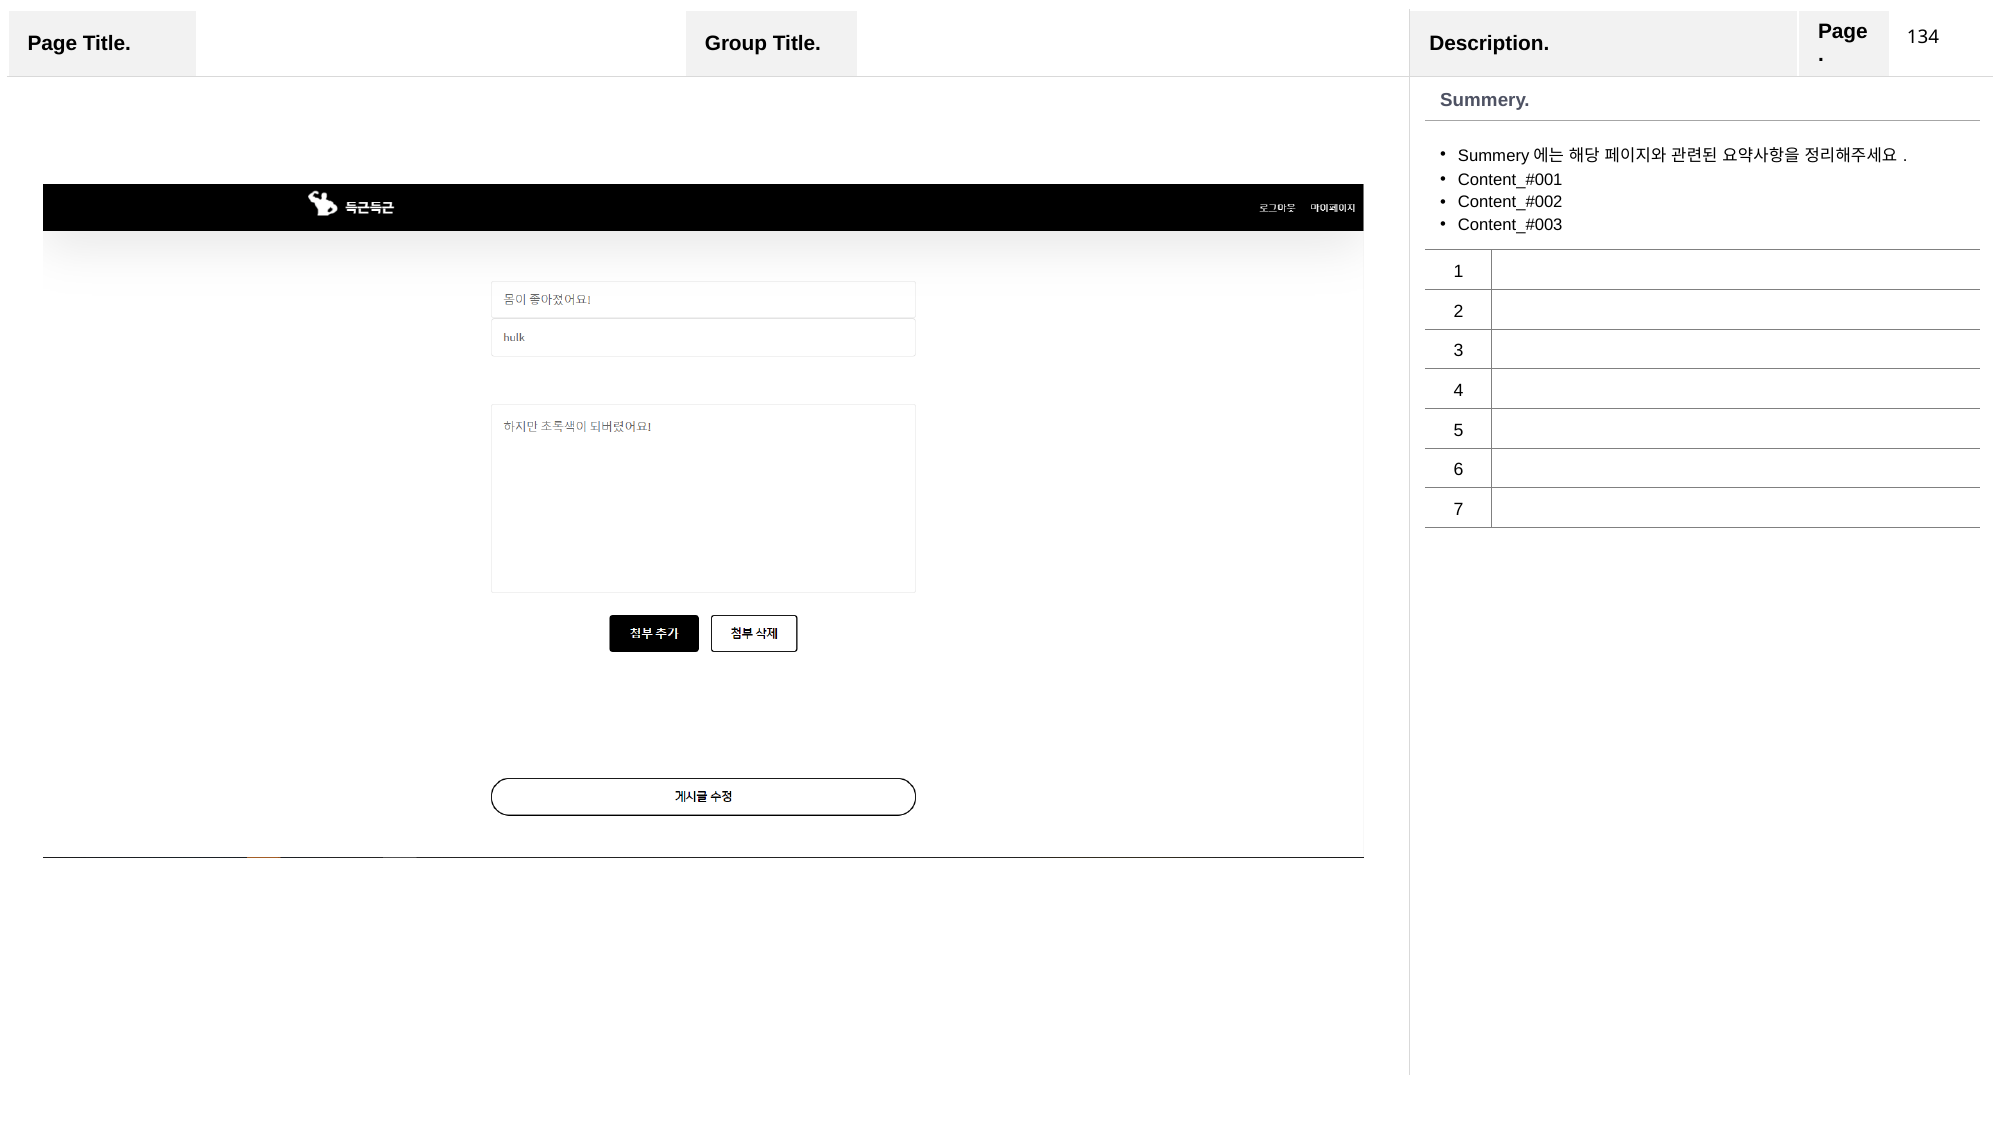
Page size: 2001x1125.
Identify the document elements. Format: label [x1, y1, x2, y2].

table_cell [1425, 330, 1491, 368]
table_cell [1492, 488, 1980, 527]
table_cell [1425, 250, 1491, 289]
table_cell [1492, 330, 1980, 368]
text_box [1892, 17, 2000, 58]
table_cell [1425, 121, 1980, 249]
table_cell [1425, 449, 1491, 487]
table_cell [1492, 250, 1980, 289]
table_cell [1425, 409, 1491, 448]
table_cell [1425, 488, 1491, 527]
table_cell [1492, 409, 1980, 448]
table_cell [1492, 290, 1980, 329]
picture [42, 184, 1364, 859]
table_cell [1425, 290, 1491, 329]
table_header [1425, 78, 1980, 120]
table_cell [1492, 449, 1980, 487]
table_cell [1492, 369, 1980, 408]
table_cell [1425, 369, 1491, 408]
